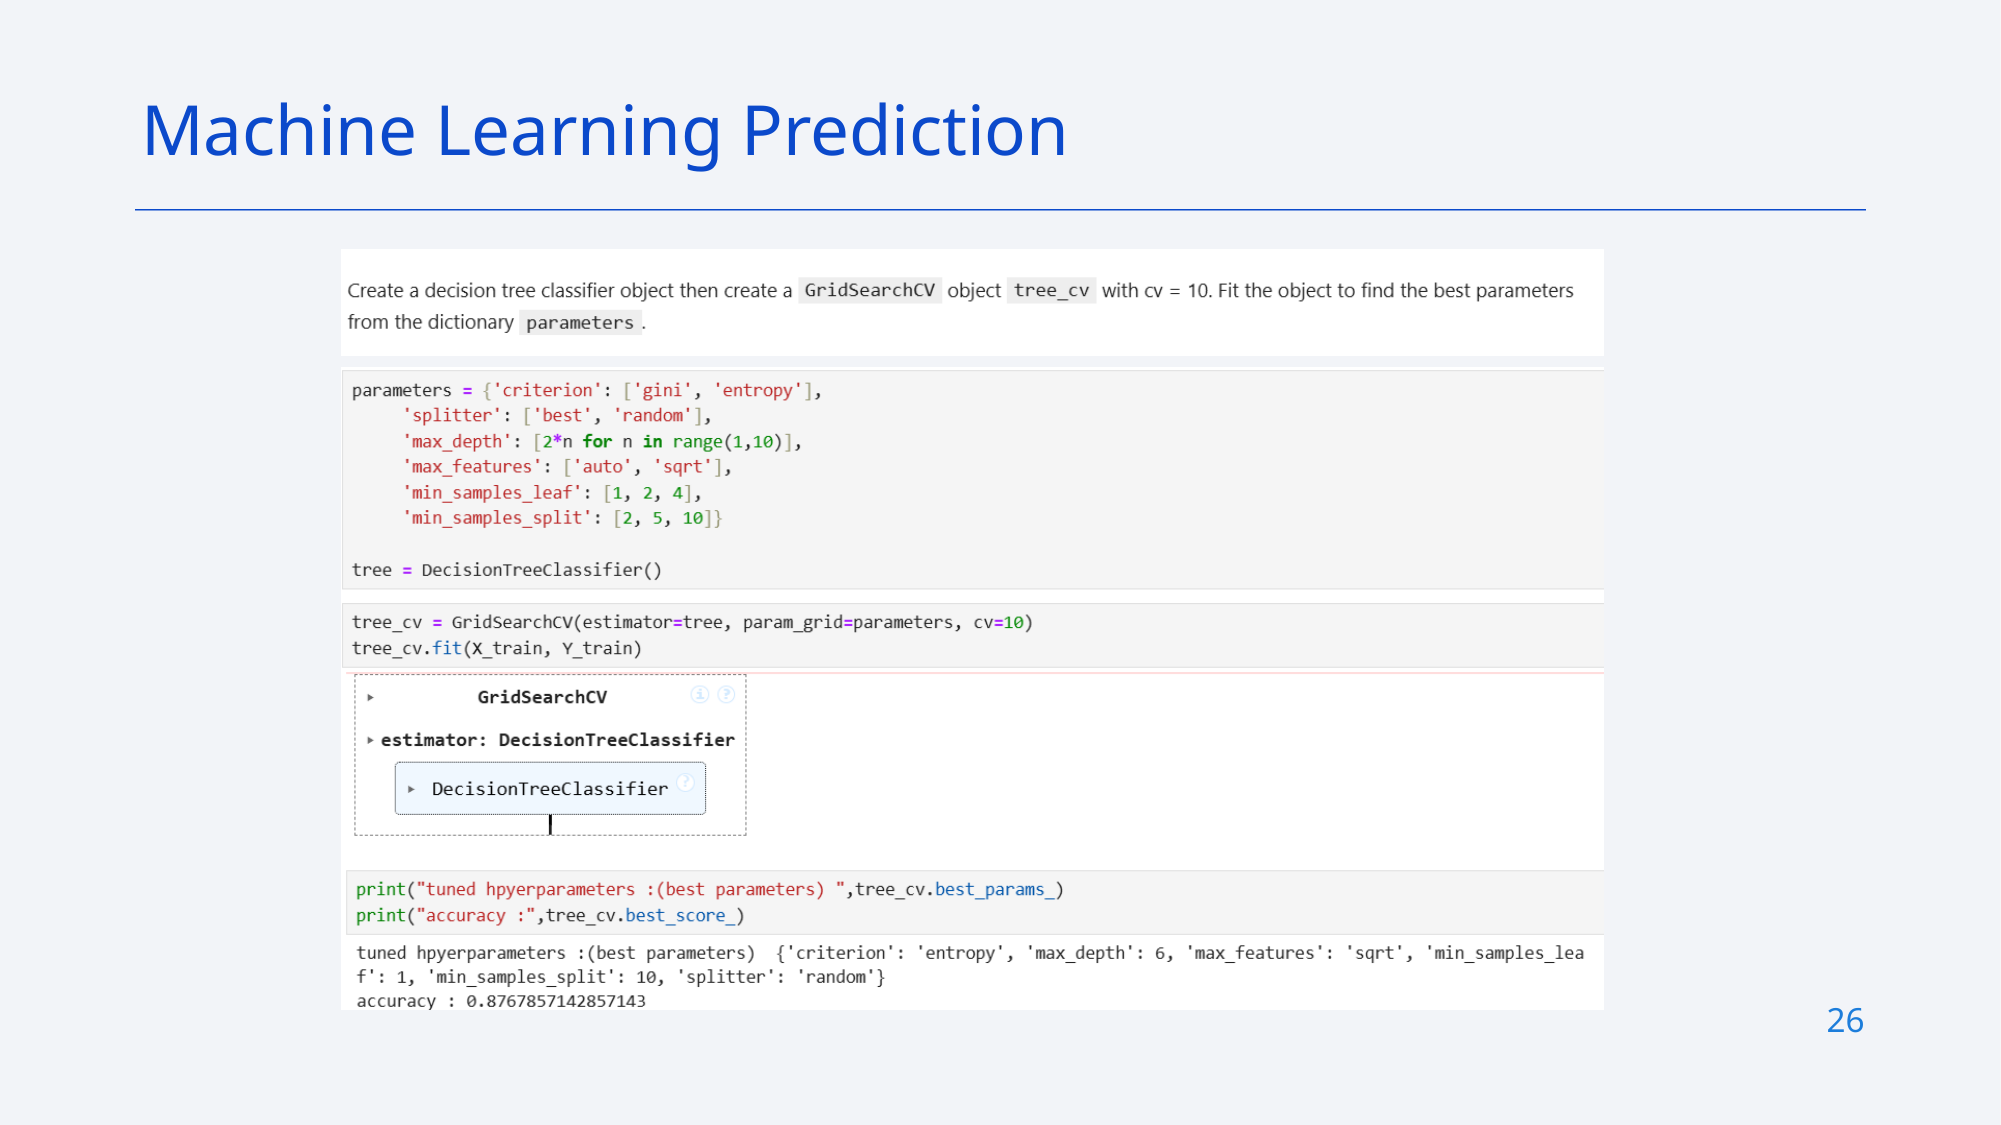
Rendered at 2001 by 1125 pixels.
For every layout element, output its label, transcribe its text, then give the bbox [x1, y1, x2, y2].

slide_number 26 [1429, 988, 1880, 1055]
picture [0, 0, 2001, 1125]
text_box Machine Learning Prediction [126, 88, 1852, 179]
